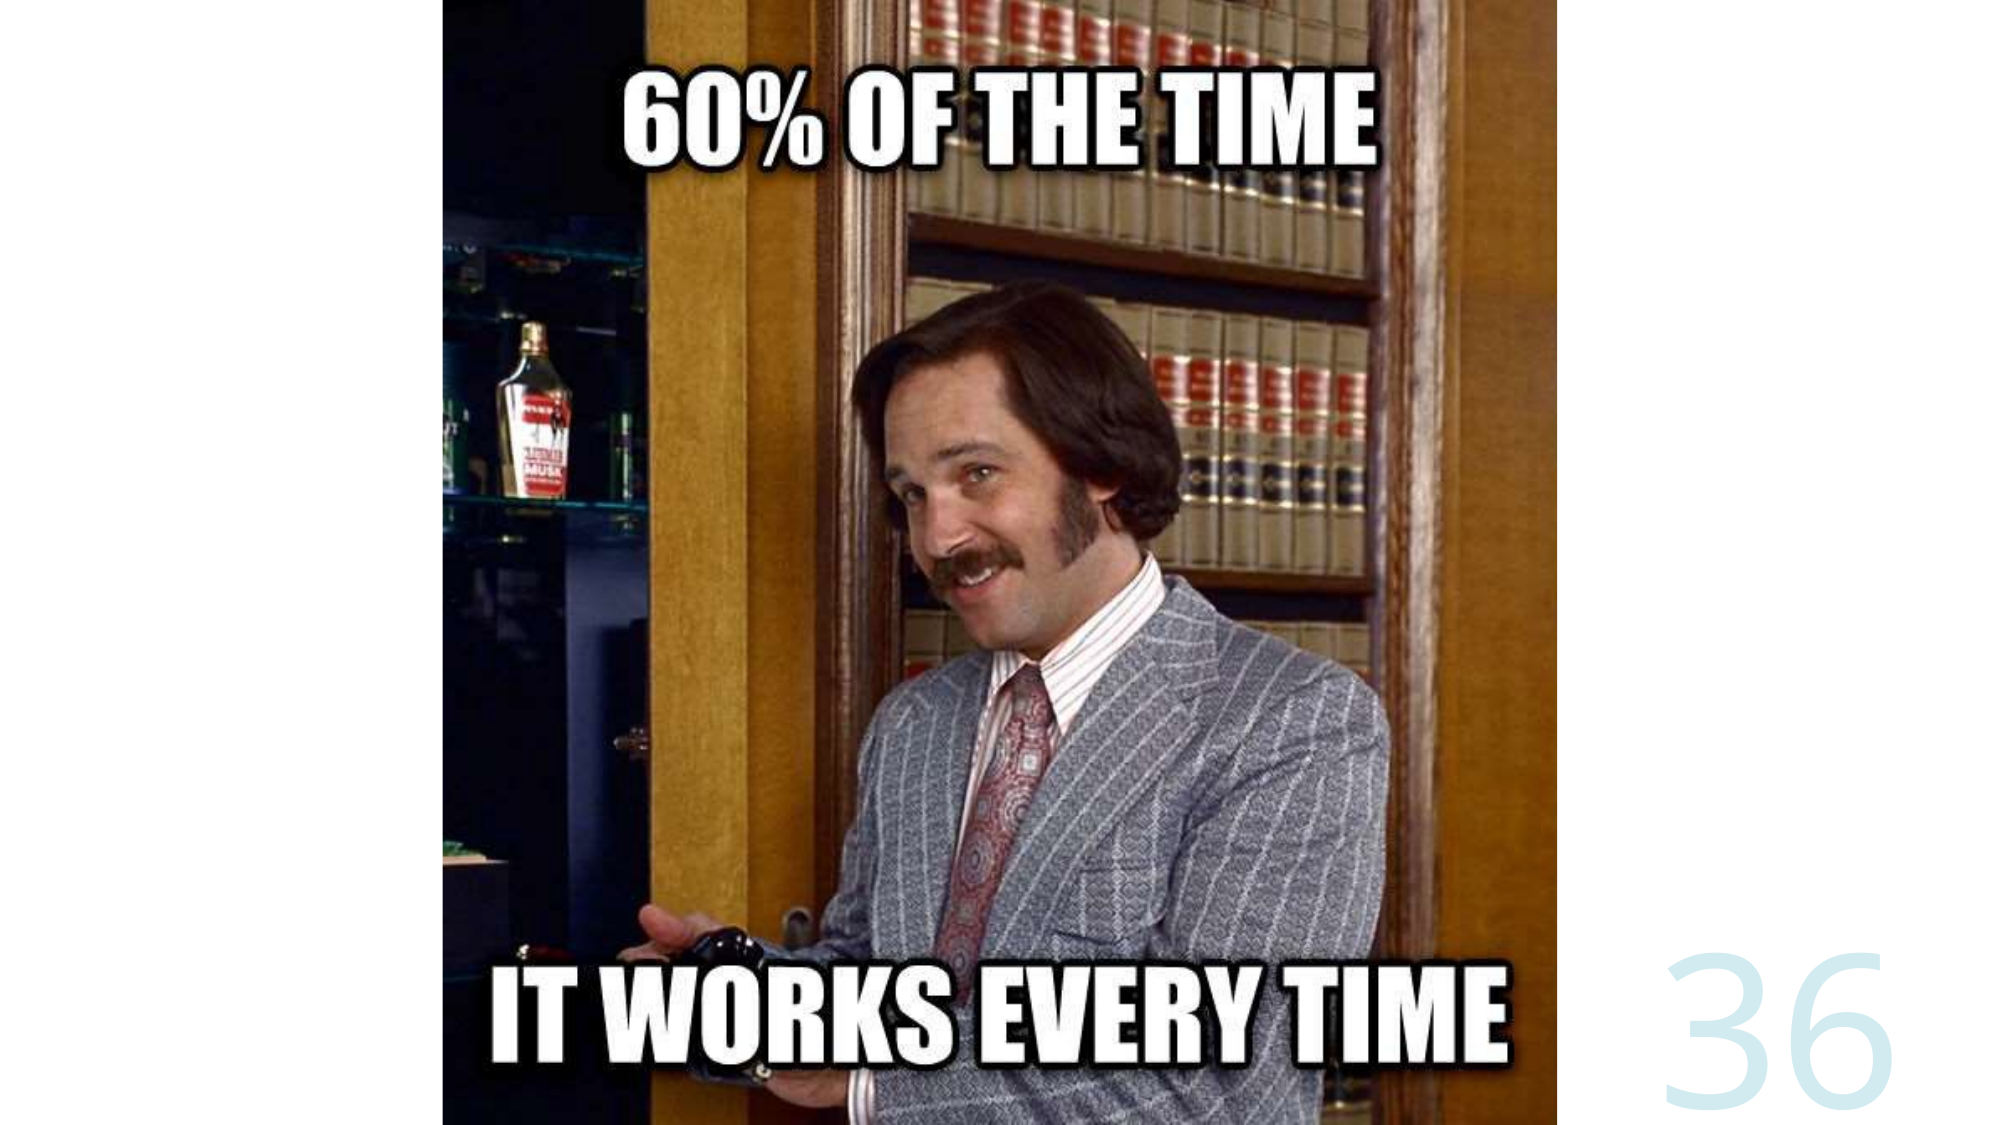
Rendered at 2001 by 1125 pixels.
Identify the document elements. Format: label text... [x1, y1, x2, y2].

slide_number 36 [1558, 963, 1918, 1125]
text_box [442, 0, 1558, 1125]
